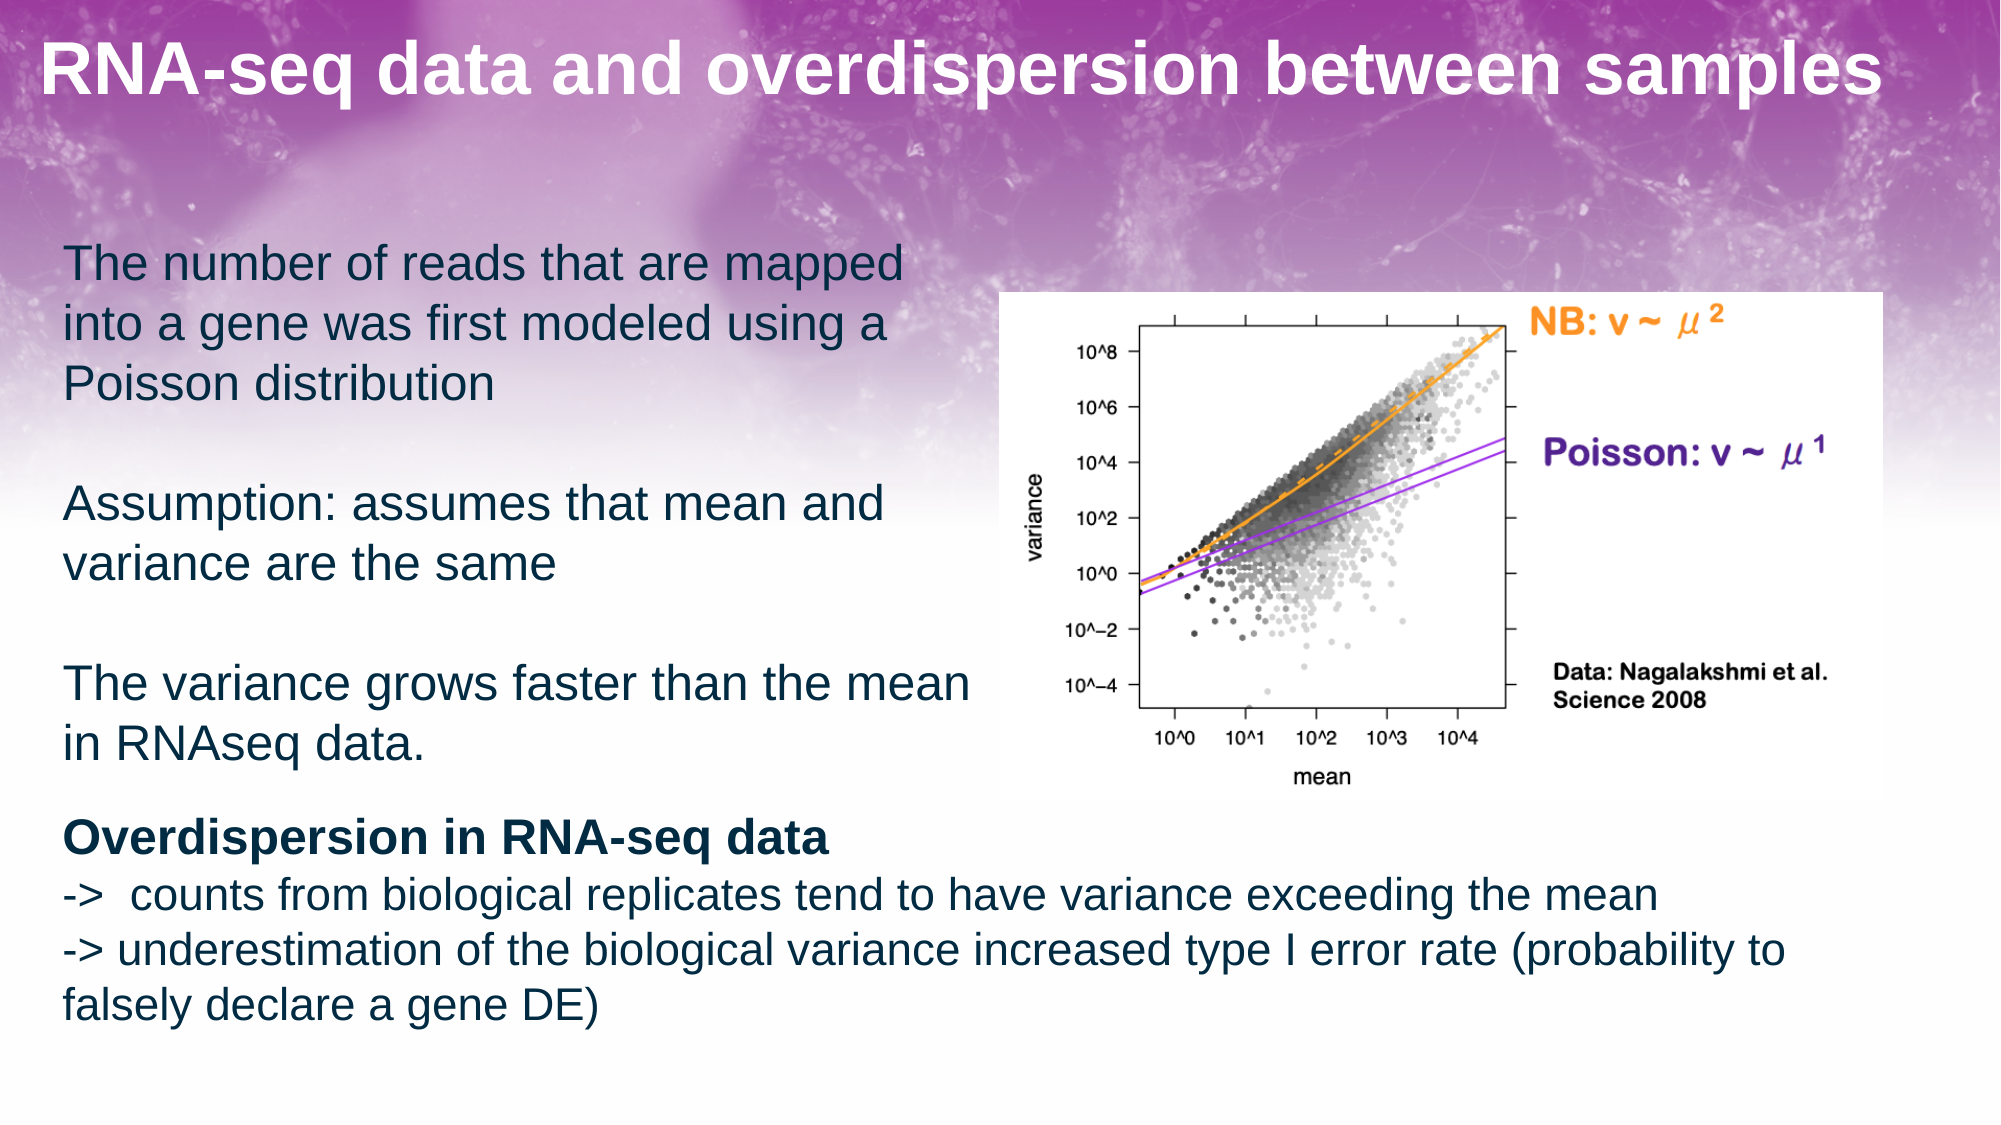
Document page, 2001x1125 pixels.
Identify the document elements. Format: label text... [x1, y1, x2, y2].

picture [0, 0, 2001, 1125]
text_box Overdispersion in RNA-seq data -> counts from biological replicates tend to have variance exceeding the mean -> underestimation of the biological variance increased type I error rate (probability to falsely declare a gene DE) [47, 797, 1911, 1092]
text_box The number of reads that are mapped into a gene was first modeled using a Poisson distribution Assumption: assumes that mean and variance are the same The variance grows faster than the mean in RNAseq data. [47, 222, 1000, 778]
text_box RNA-seq data and overdispersion between samples [39, 29, 2000, 192]
